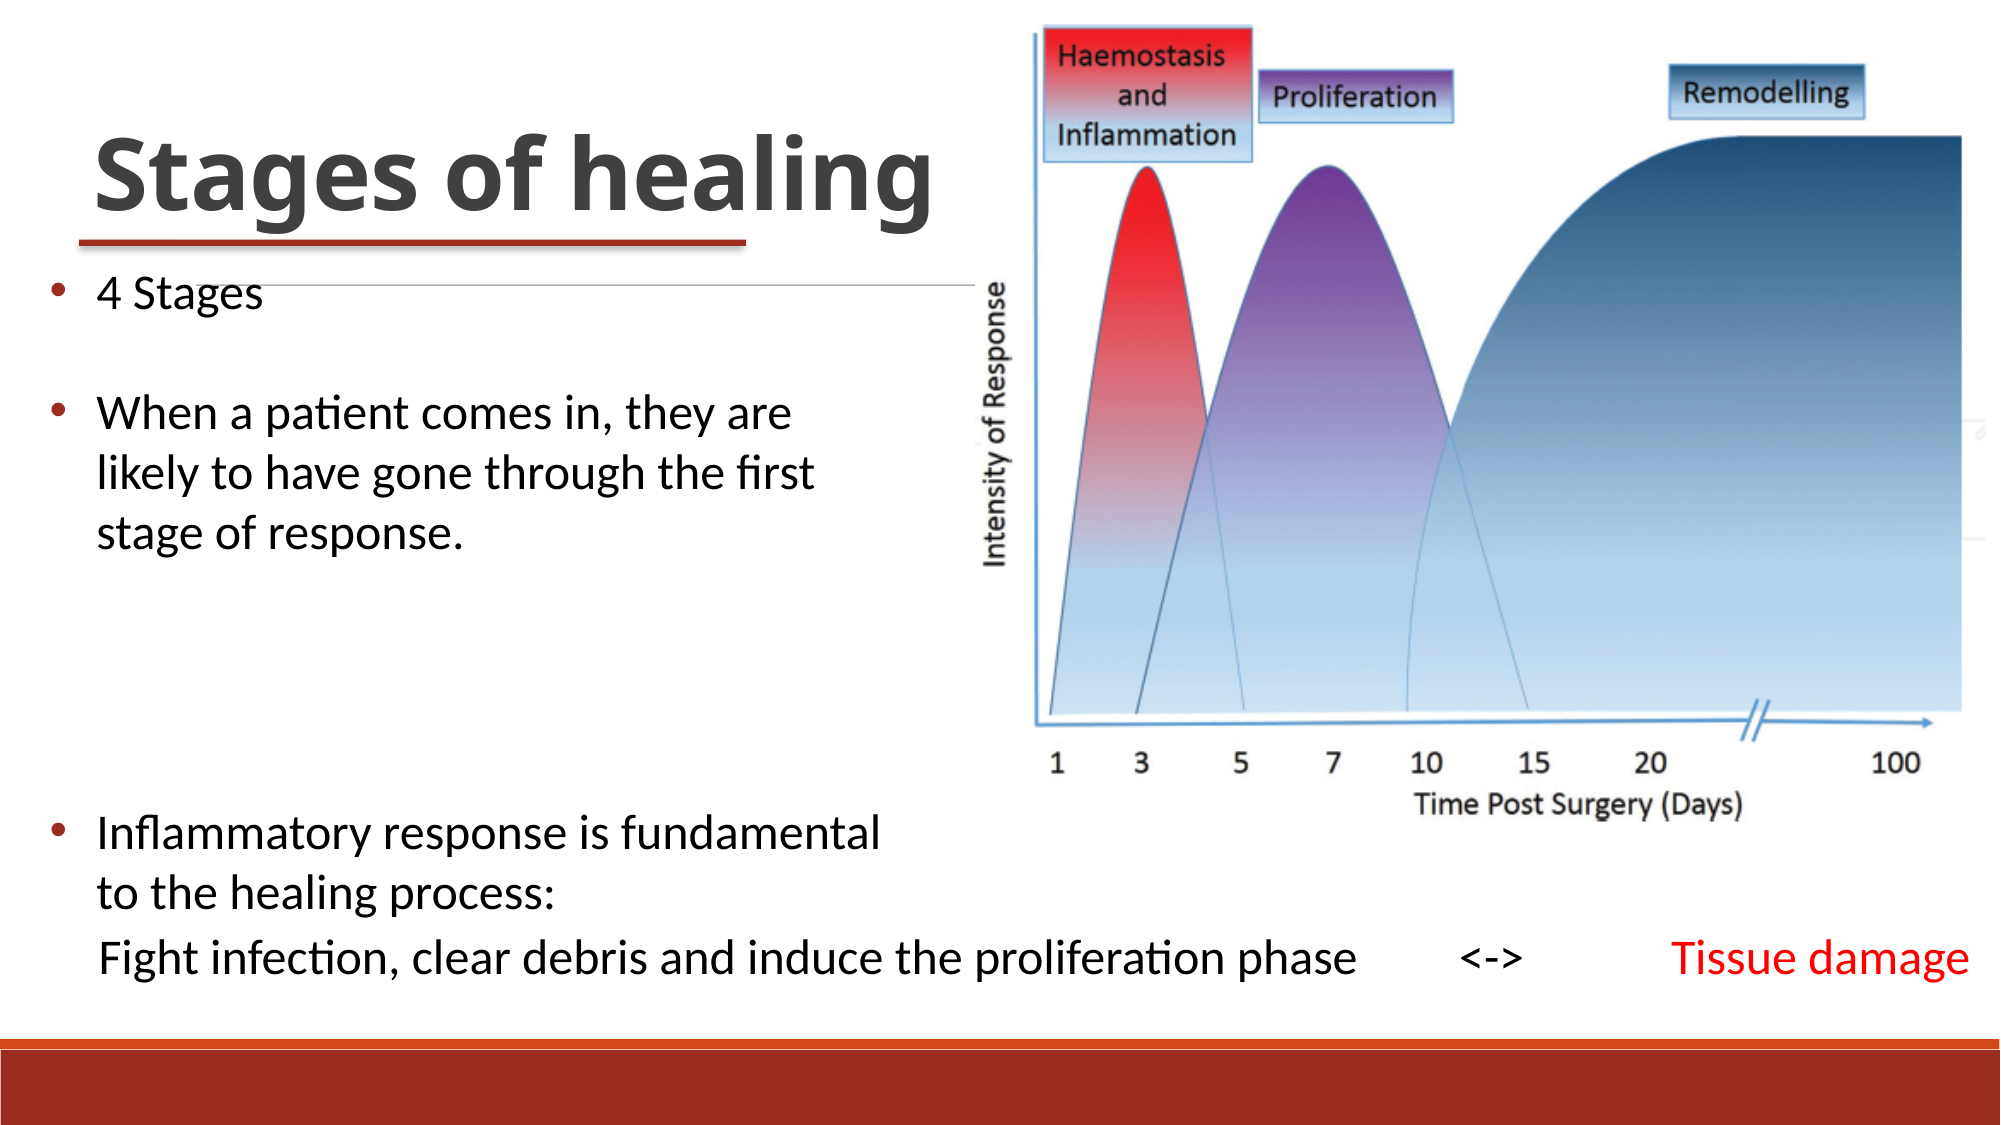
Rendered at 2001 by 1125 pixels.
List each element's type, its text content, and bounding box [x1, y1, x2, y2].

text_box Fight infection, clear debris and induce the proliferation phase <-> Tissue damage [83, 916, 1986, 1052]
text_box 4 Stages When a patient comes in, they are likely to have gone through the first stage of response. Inflammatory response is fundamental to the healing process: [34, 251, 909, 927]
text_box Stages of healing [79, 0, 972, 238]
picture [974, 0, 1987, 827]
text_box [79, 239, 746, 246]
